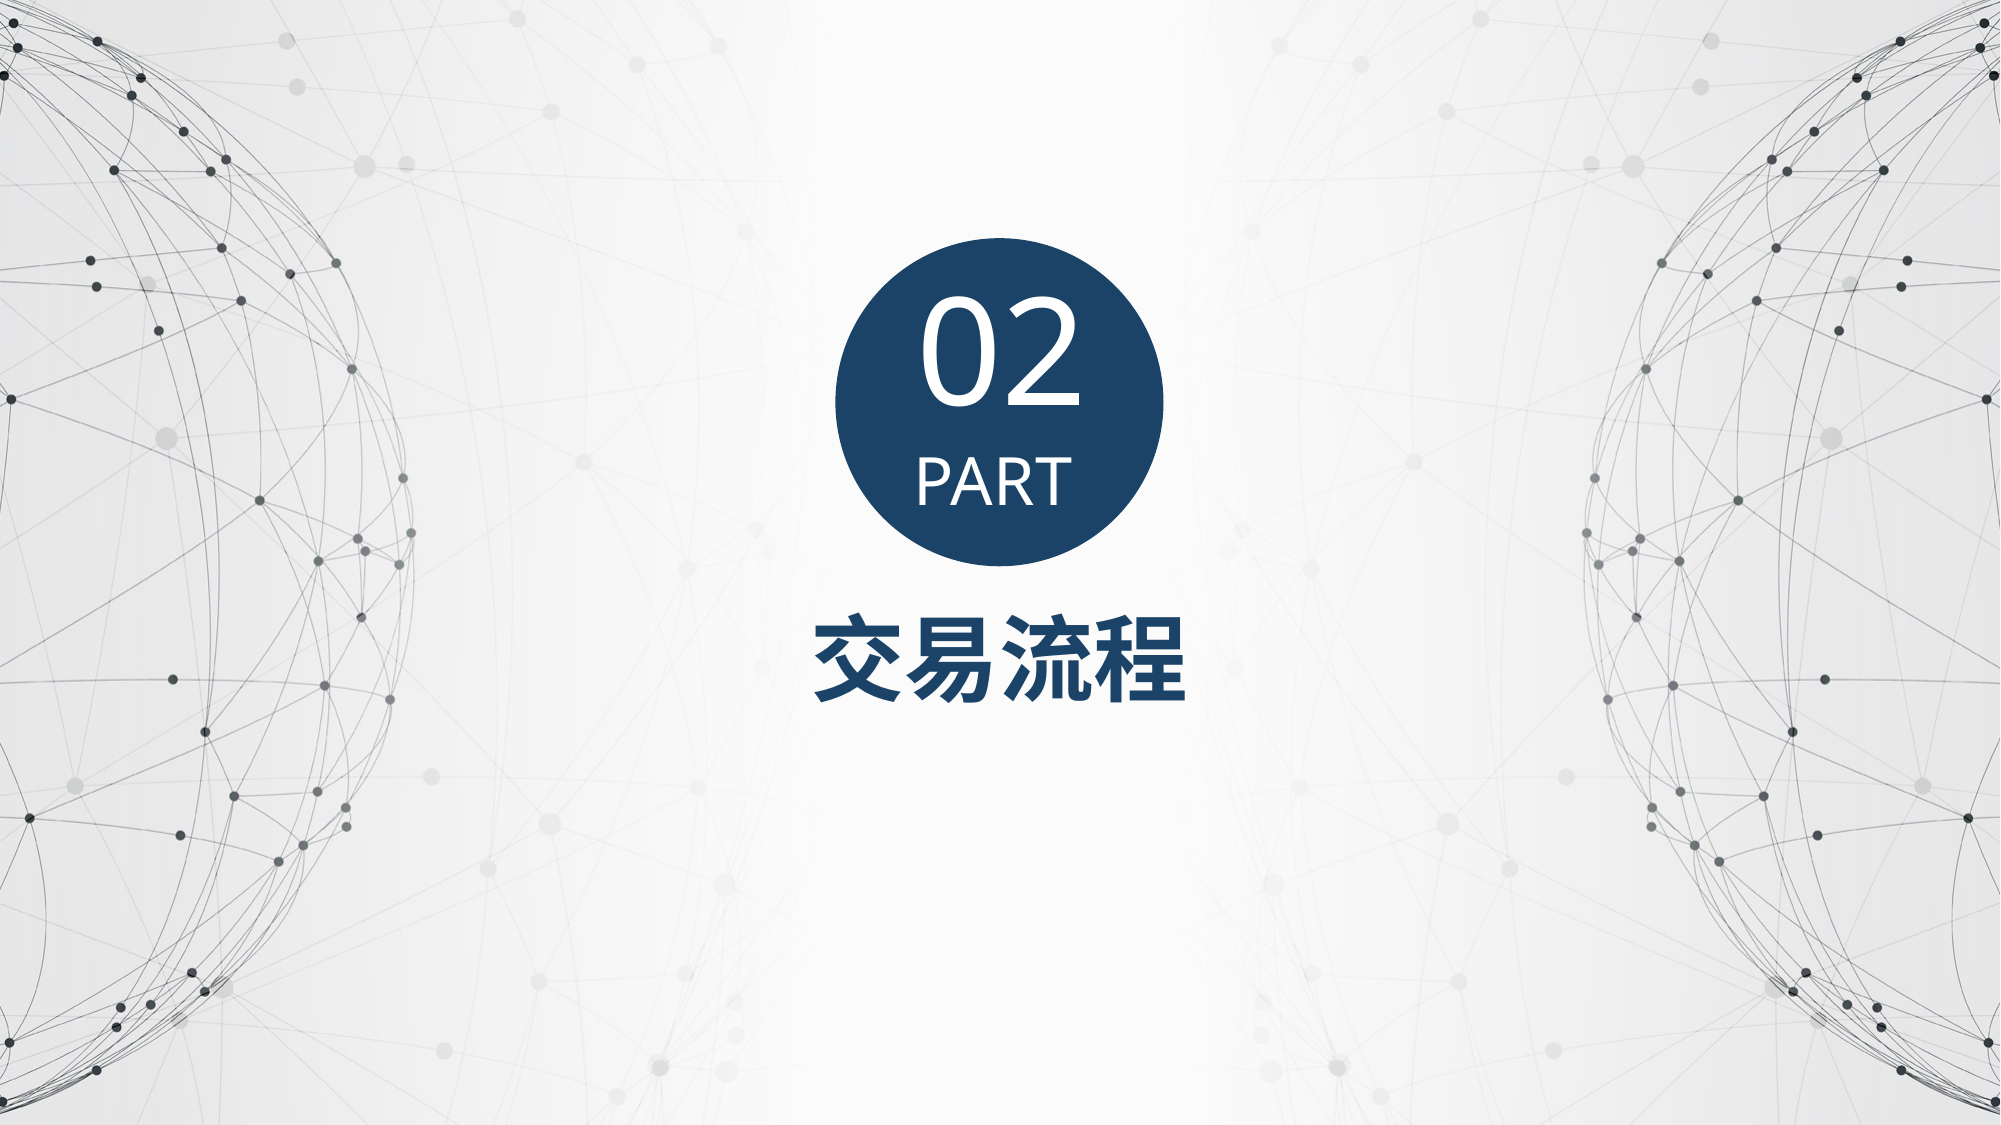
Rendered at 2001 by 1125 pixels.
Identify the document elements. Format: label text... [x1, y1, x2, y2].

text_box 02 PART [812, 344, 1192, 527]
text_box [844, 237, 1154, 344]
text_box 交易流程 [543, 592, 1456, 721]
picture [0, 0, 2001, 1125]
text_box [891, 527, 1108, 568]
